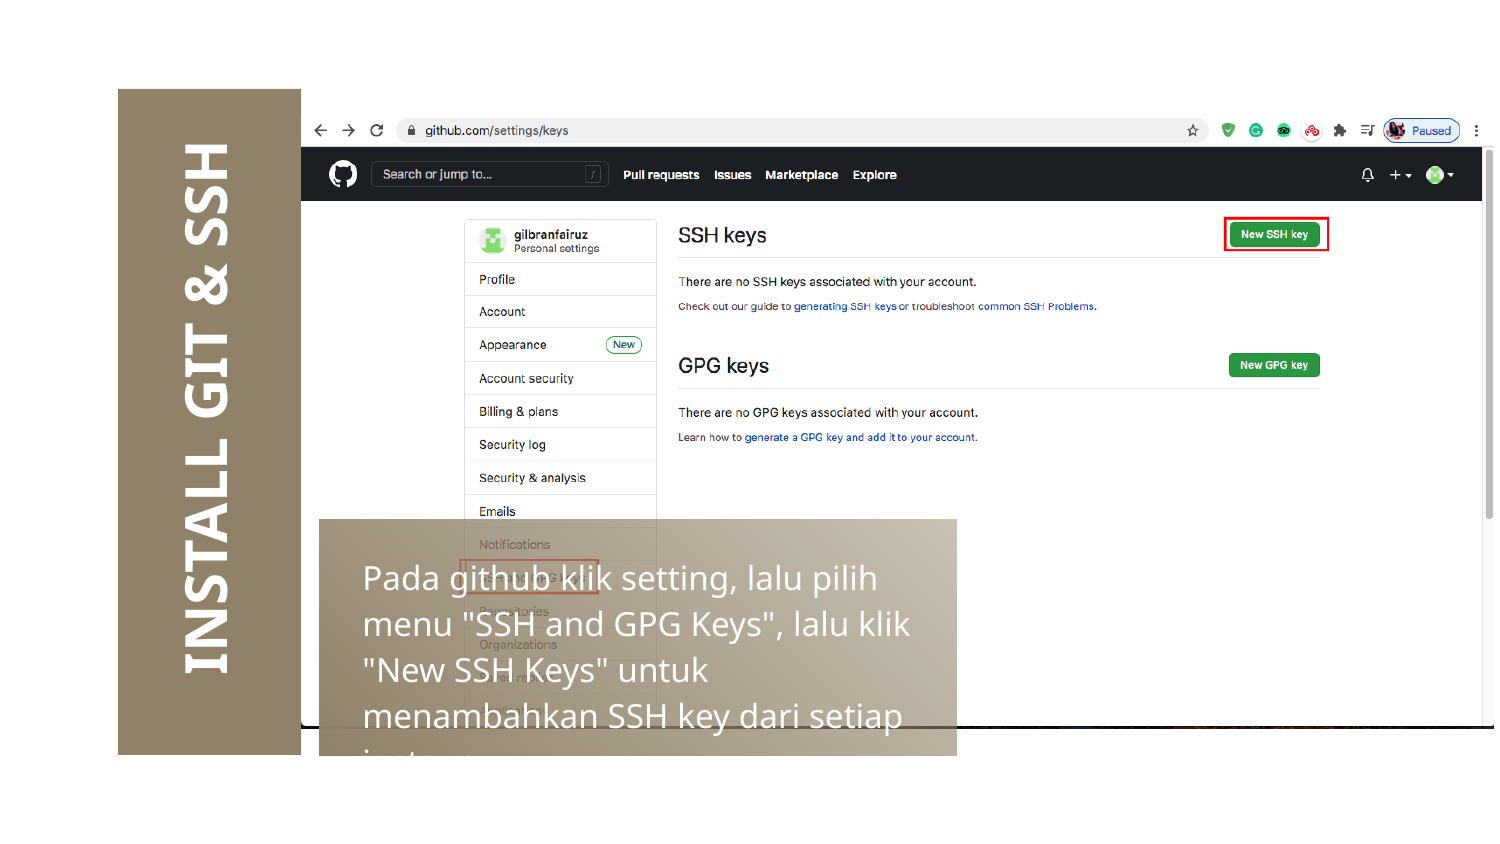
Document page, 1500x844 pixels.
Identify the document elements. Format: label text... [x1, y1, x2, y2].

text_box [118, 88, 302, 755]
picture [300, 115, 1495, 729]
title INSTALL GIT & SSH [106, 125, 255, 755]
text_box [319, 738, 957, 756]
